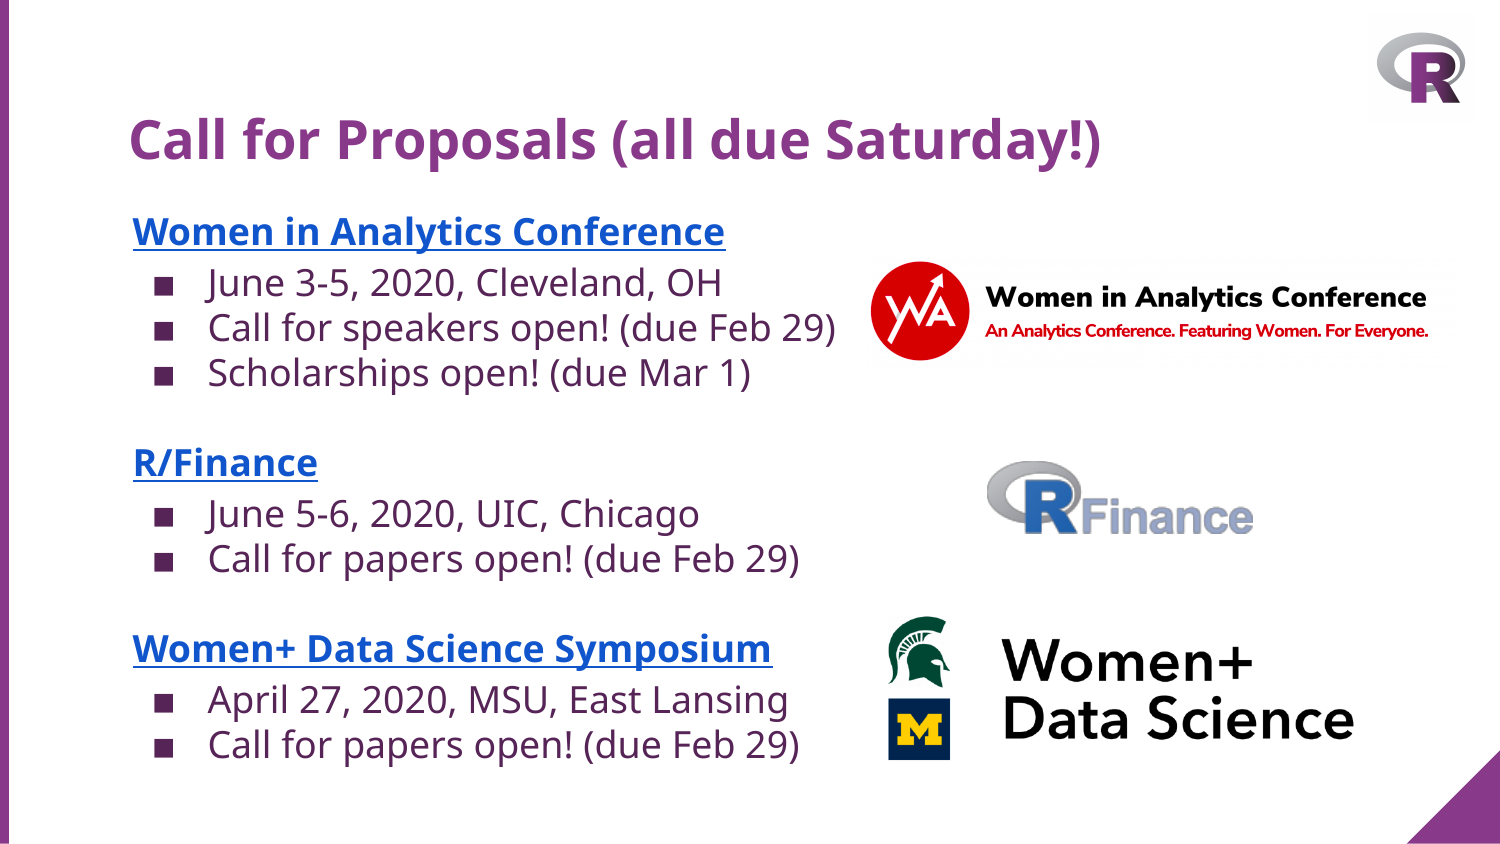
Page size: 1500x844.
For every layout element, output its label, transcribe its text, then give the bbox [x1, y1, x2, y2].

picture [987, 461, 1254, 534]
picture [1367, 14, 1475, 122]
title Call for Proposals (all due Saturday!) [113, 90, 1387, 231]
list Women in Analytics Conference June 3-5, 2020, Cleveland, OH Call for speakers open! (due Feb 29) Scholarships open! (due Mar 1) R/Finance June 5-6, 2020, UIC, Chicago Call for papers open! (due Feb 29) Women+ Data Science Symposium April 27, 2020, MSU, East Lansing Call for papers open! (due Feb 29) [117, 193, 1383, 710]
picture [875, 607, 1369, 768]
picture [850, 249, 1456, 378]
